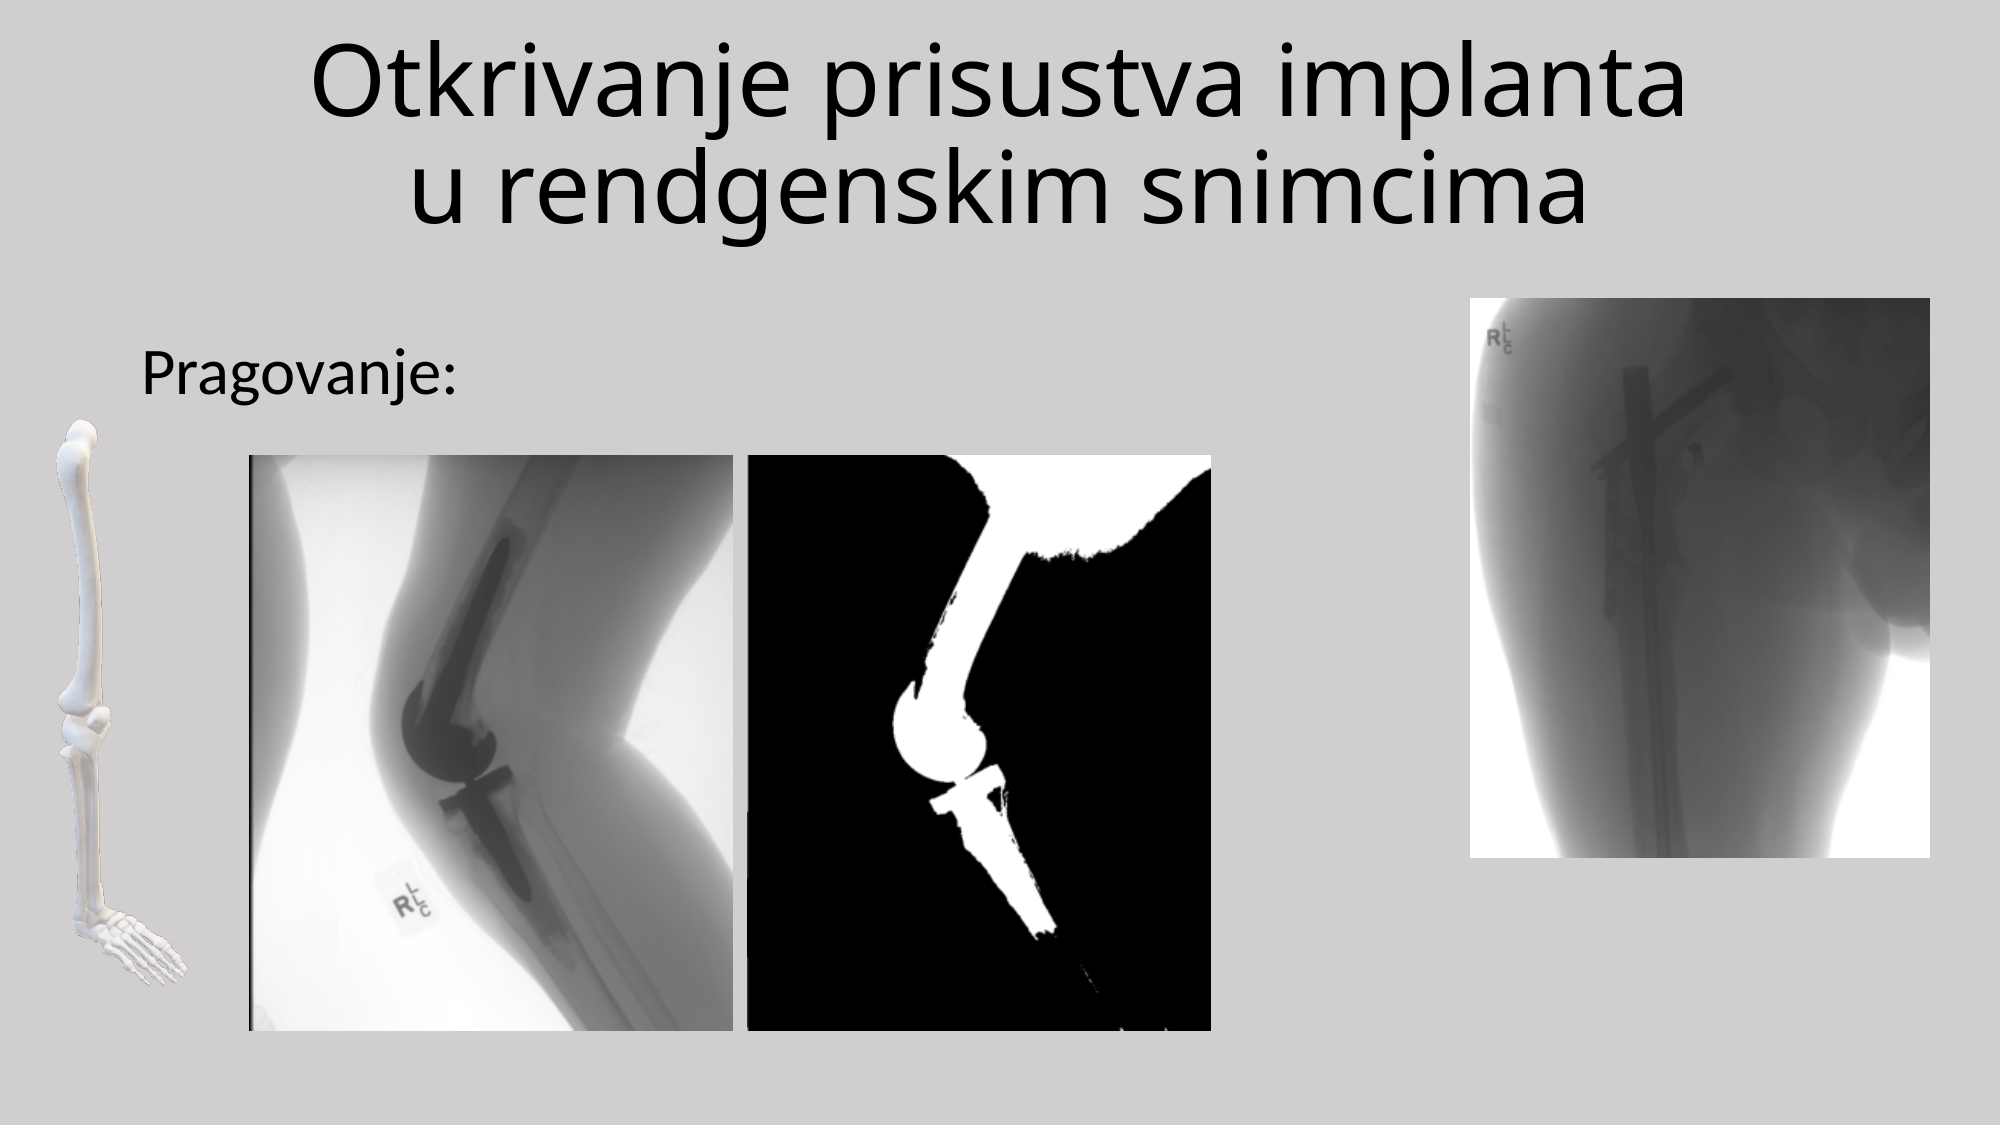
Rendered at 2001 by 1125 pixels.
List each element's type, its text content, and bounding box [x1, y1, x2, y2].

picture [249, 455, 733, 1031]
picture [1469, 298, 1930, 858]
text_box Pragovanje: [126, 320, 1349, 496]
title Otkrivanje prisustva implanta u rendgenskim snimcima [249, 17, 1750, 254]
picture [747, 455, 1211, 1031]
picture [50, 415, 203, 1071]
